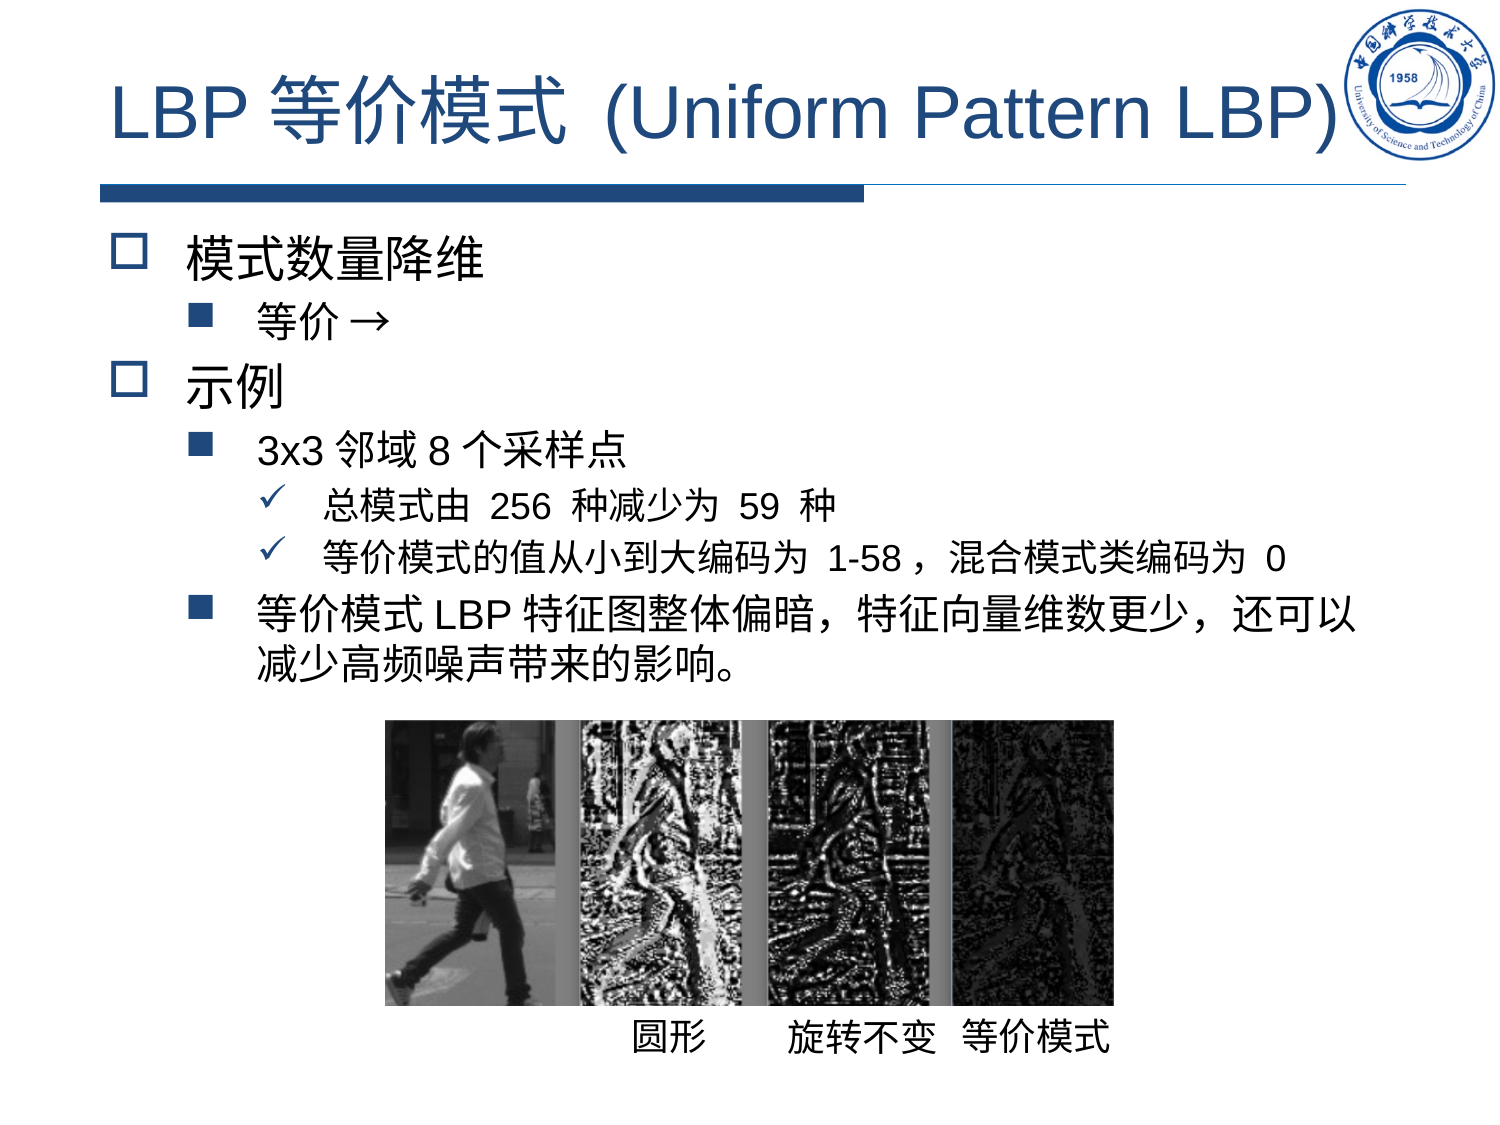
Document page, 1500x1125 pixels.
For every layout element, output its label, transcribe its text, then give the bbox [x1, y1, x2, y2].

title LBP等价模式 (Uniform Pattern LBP) [94, 50, 1407, 161]
picture [1333, 1, 1500, 161]
picture [385, 719, 1114, 1006]
